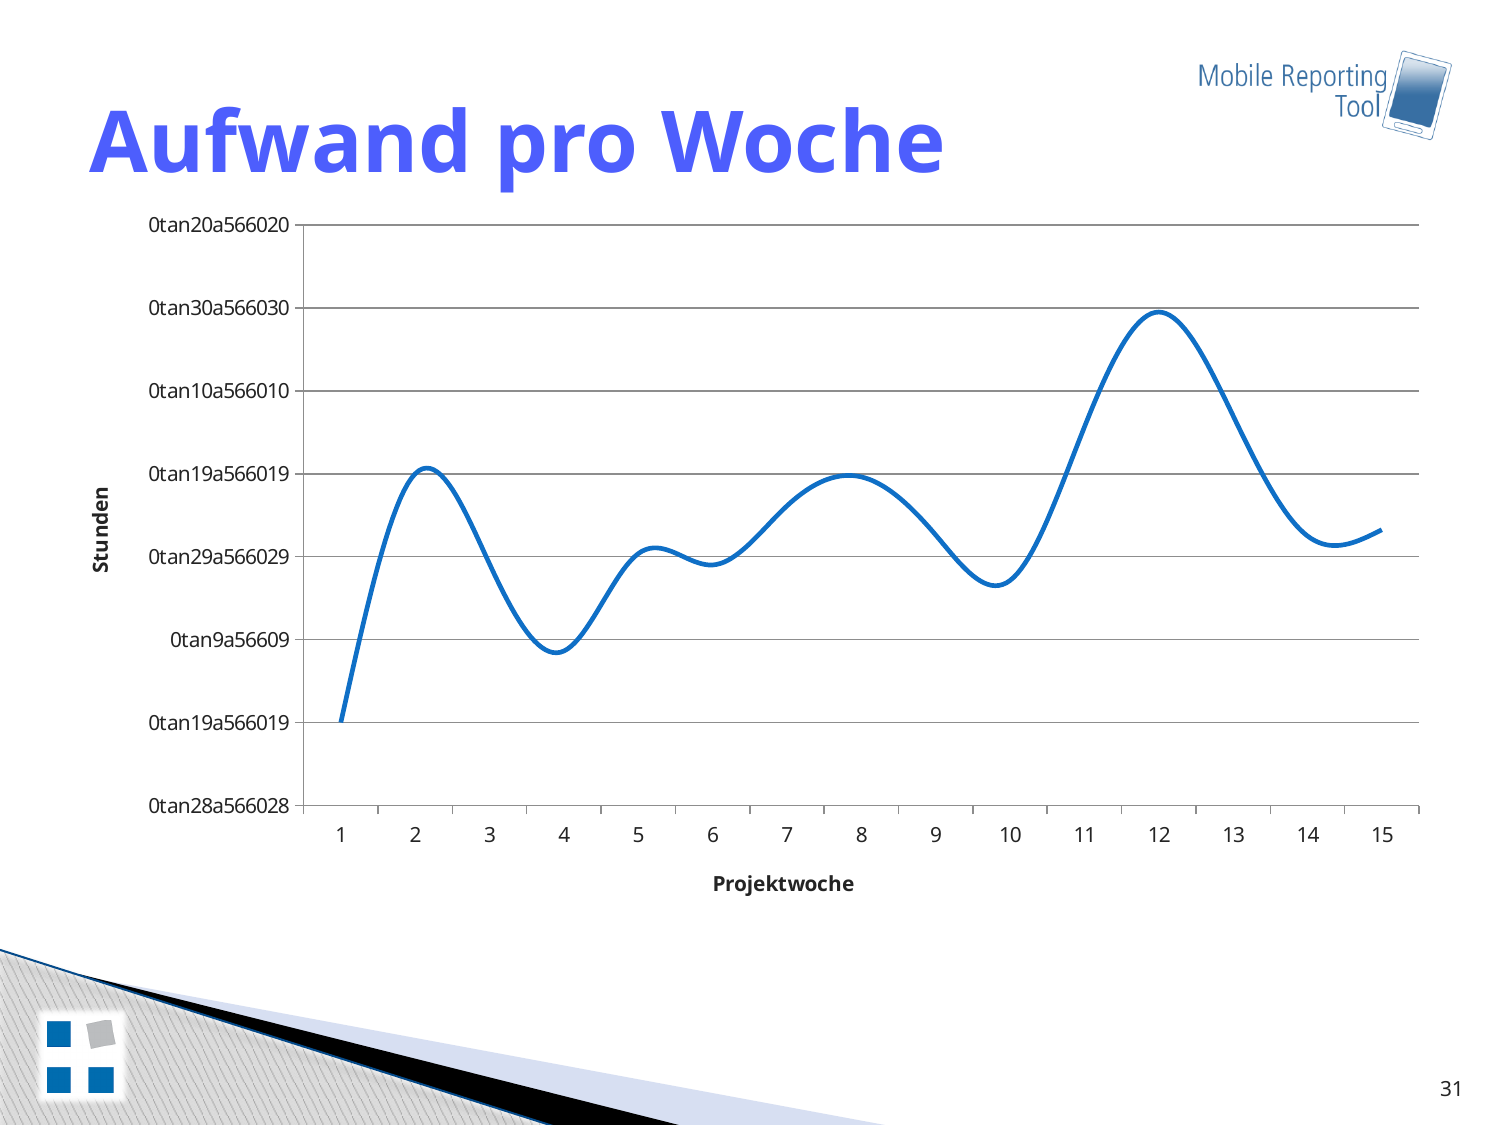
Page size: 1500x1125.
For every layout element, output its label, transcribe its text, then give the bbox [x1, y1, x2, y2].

chart [52, 196, 1448, 929]
picture [1187, 42, 1459, 149]
slide_number 31 [1418, 1051, 1479, 1112]
title Aufwand pro Woche [75, 45, 1425, 196]
picture [47, 1020, 117, 1093]
